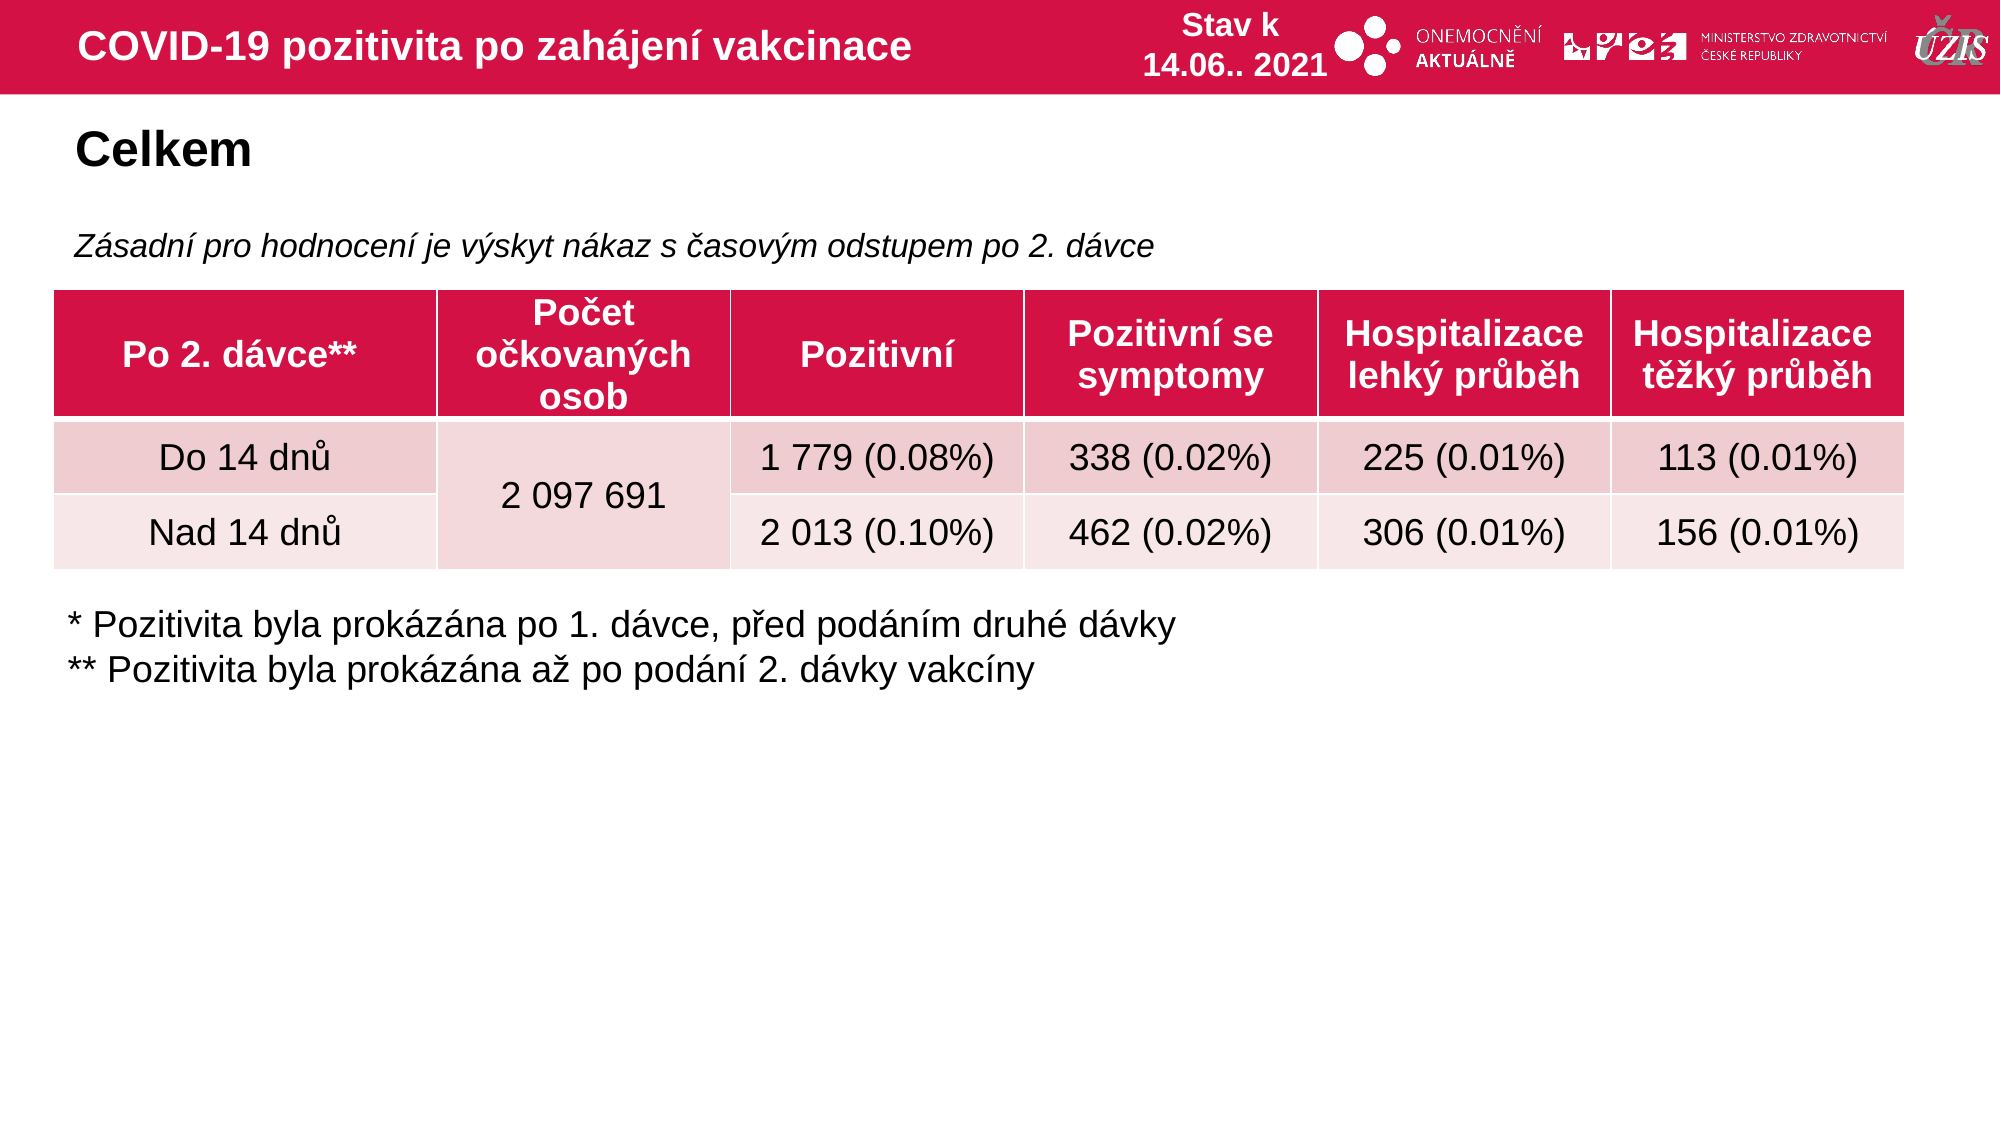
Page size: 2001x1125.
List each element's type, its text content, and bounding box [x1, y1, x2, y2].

table_header Pozitivní [731, 290, 1023, 416]
table_cell 156 (0.01%) [1612, 495, 1904, 569]
table_header Pozitivní se symptomy [1025, 290, 1317, 416]
table_cell 462 (0.02%) [1025, 495, 1317, 569]
text_box * Pozitivita byla prokázána po 1. dávce, před podáním druhé dávky ** Pozitivita byla prokázána až po podání 2. dávky vakcíny [53, 592, 1905, 698]
table_header Počet očkovaných osob [438, 290, 730, 416]
table_header Po 2. dávce** [54, 290, 436, 416]
text_box Zásadní pro hodnocení je výskyt nákaz s časovým odstupem po 2. dávce [59, 216, 1341, 272]
table_header Hospitalizace těžký průběh [1612, 290, 1904, 416]
table_cell 338 (0.02%) [1025, 422, 1317, 493]
table_cell 2 013 (0.10%) [731, 495, 1023, 569]
table_cell Do 14 dnů [54, 422, 436, 493]
table_cell 2 097 691 [438, 422, 730, 569]
table_cell 1 779 (0.08%) [731, 422, 1023, 493]
text_box Celkem [61, 109, 269, 184]
title COVID-19 pozitivita po zahájení vakcinace [62, 0, 948, 95]
picture [1915, 15, 1989, 66]
text_box Stav k 14.06.. 2021 [1120, 0, 1350, 91]
table_cell 225 (0.01%) [1319, 422, 1610, 493]
table_header Hospitalizace lehký průběh [1319, 290, 1610, 416]
picture [1563, 31, 1888, 60]
table_cell 306 (0.01%) [1319, 495, 1610, 569]
table_cell 113 (0.01%) [1612, 422, 1904, 493]
picture [1350, 16, 1542, 76]
table_cell Nad 14 dnů [54, 495, 436, 569]
